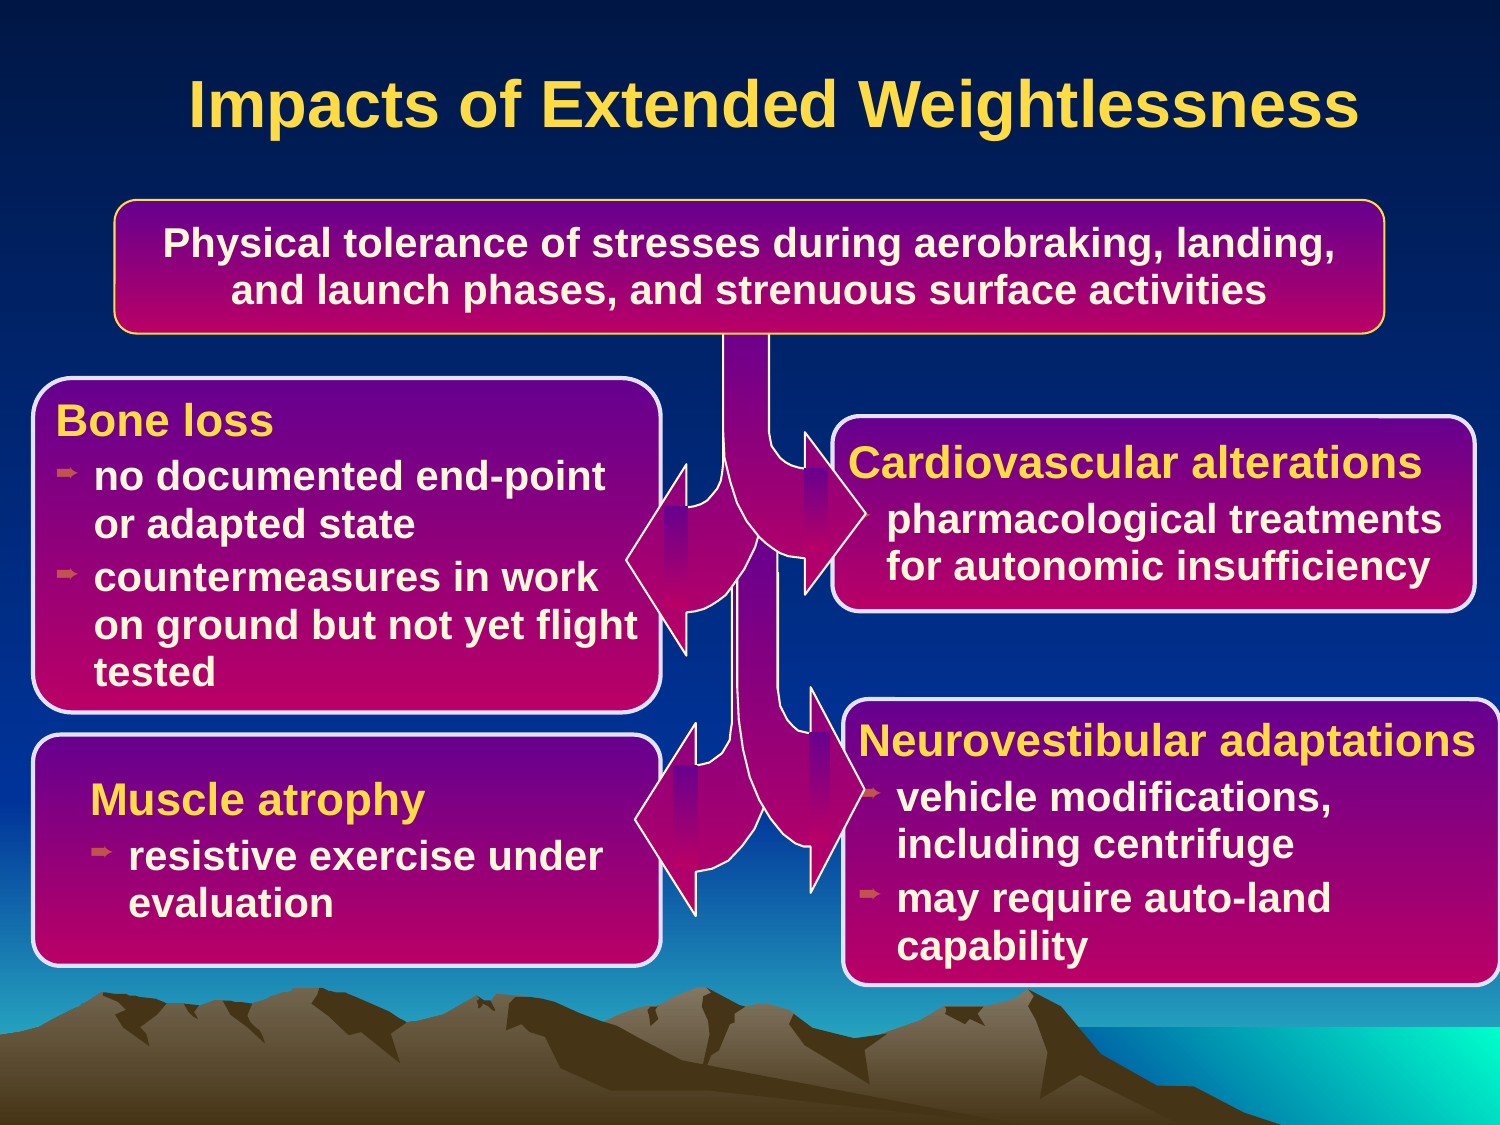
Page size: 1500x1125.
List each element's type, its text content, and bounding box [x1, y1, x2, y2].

text_box Muscle atrophy resistive exercise under evaluation [33, 734, 661, 966]
text_box Physical tolerance of stresses during aerobraking, landing, and launch phases, and strenuous surface activities [114, 199, 1385, 334]
text_box Cardiovascular alterations pharmacological treatments for autonomic insufficiency [865, 416, 1475, 612]
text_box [737, 596, 865, 894]
text_box Impacts of Extended Weightlessness [37, 62, 1500, 150]
text_box Neurovestibular adaptations vehicle modifications, including centrifuge may require auto-land capability [843, 699, 1500, 986]
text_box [626, 315, 769, 656]
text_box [634, 656, 779, 917]
text_box Bone loss no documented end-point or adapted state countermeasures in work on ground but not yet flight tested [33, 378, 634, 713]
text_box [723, 307, 867, 596]
